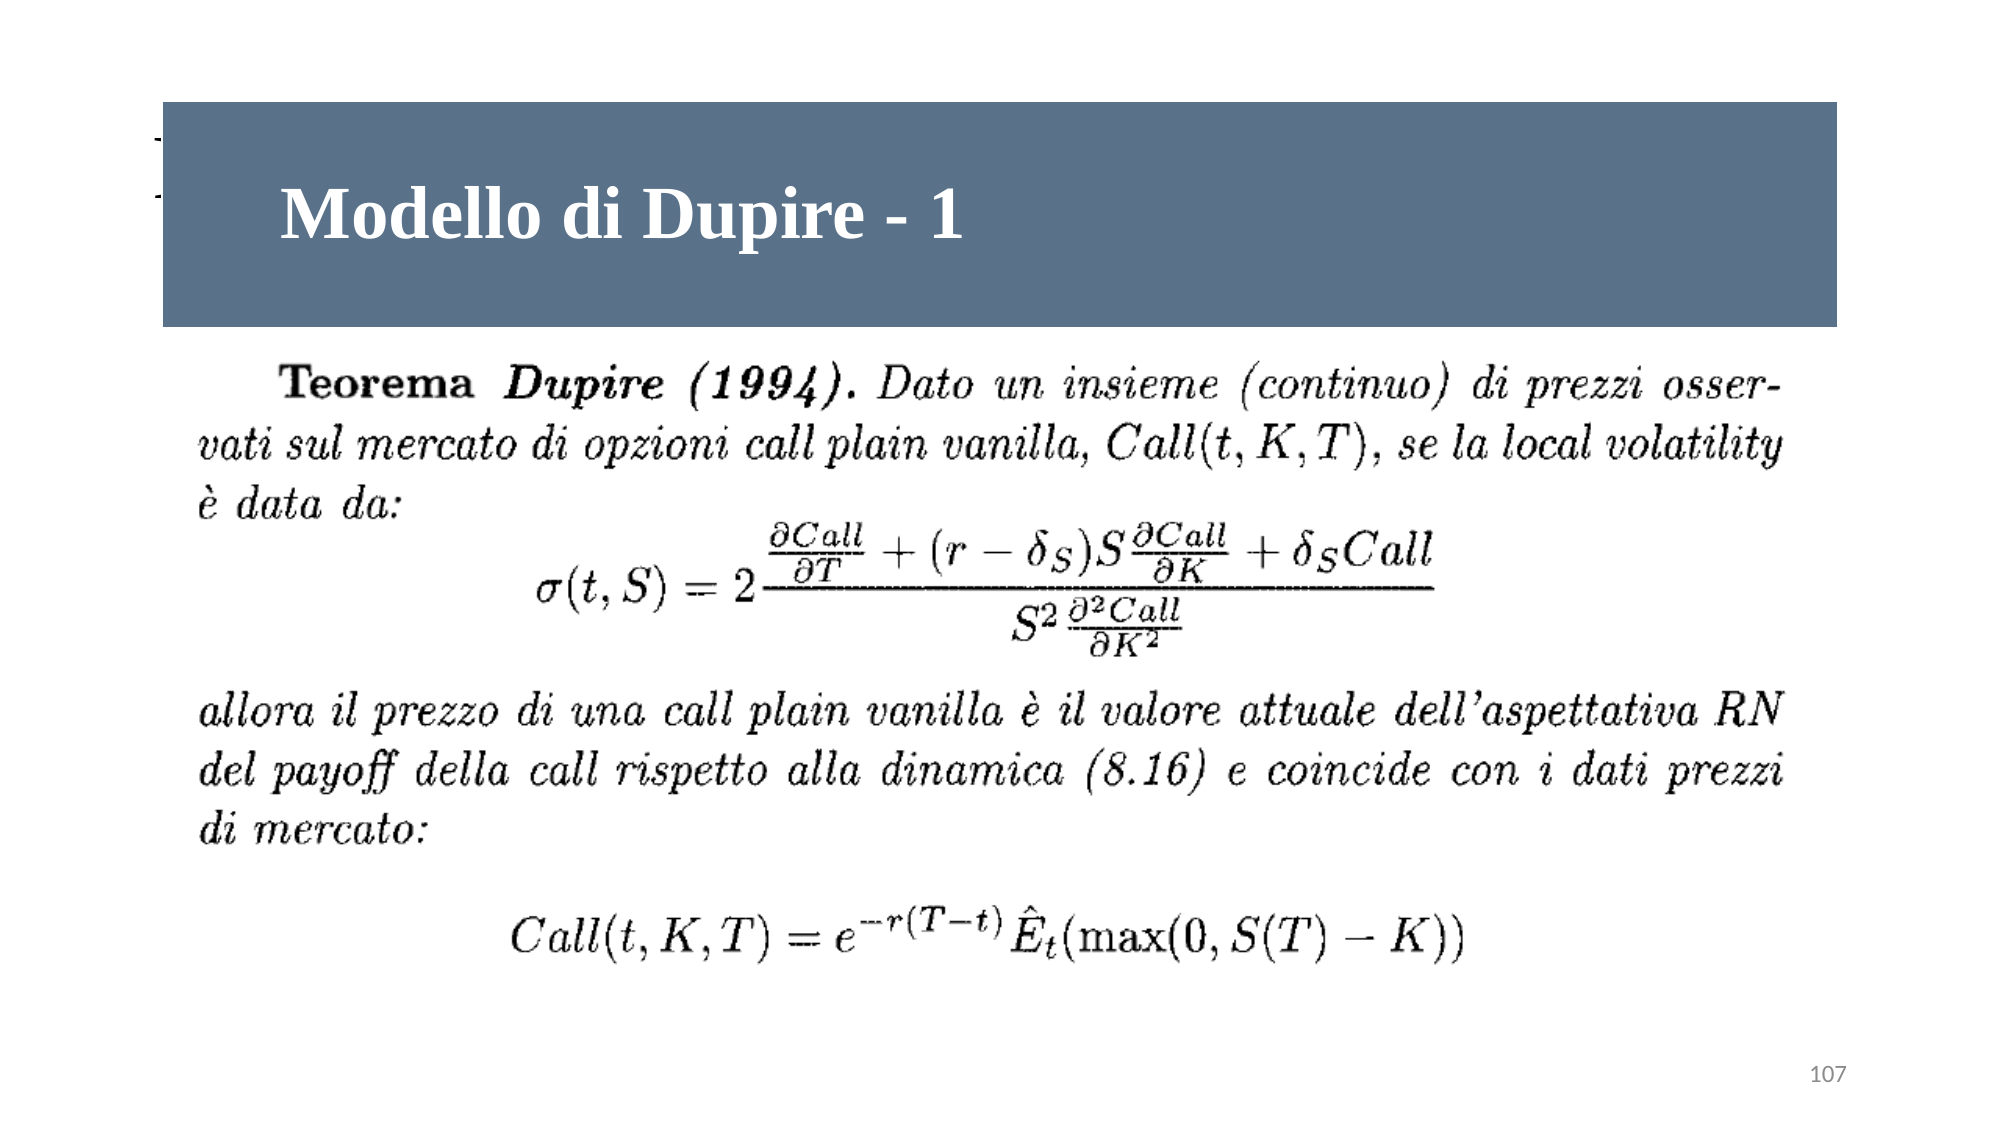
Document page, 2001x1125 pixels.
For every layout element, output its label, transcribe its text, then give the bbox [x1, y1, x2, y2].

slide_number 107 [1412, 1042, 1863, 1103]
picture [41, 344, 1947, 1016]
text_box Modello di Dupire - 1 [161, 100, 1838, 328]
title Processi Stocastici [137, 59, 1863, 278]
